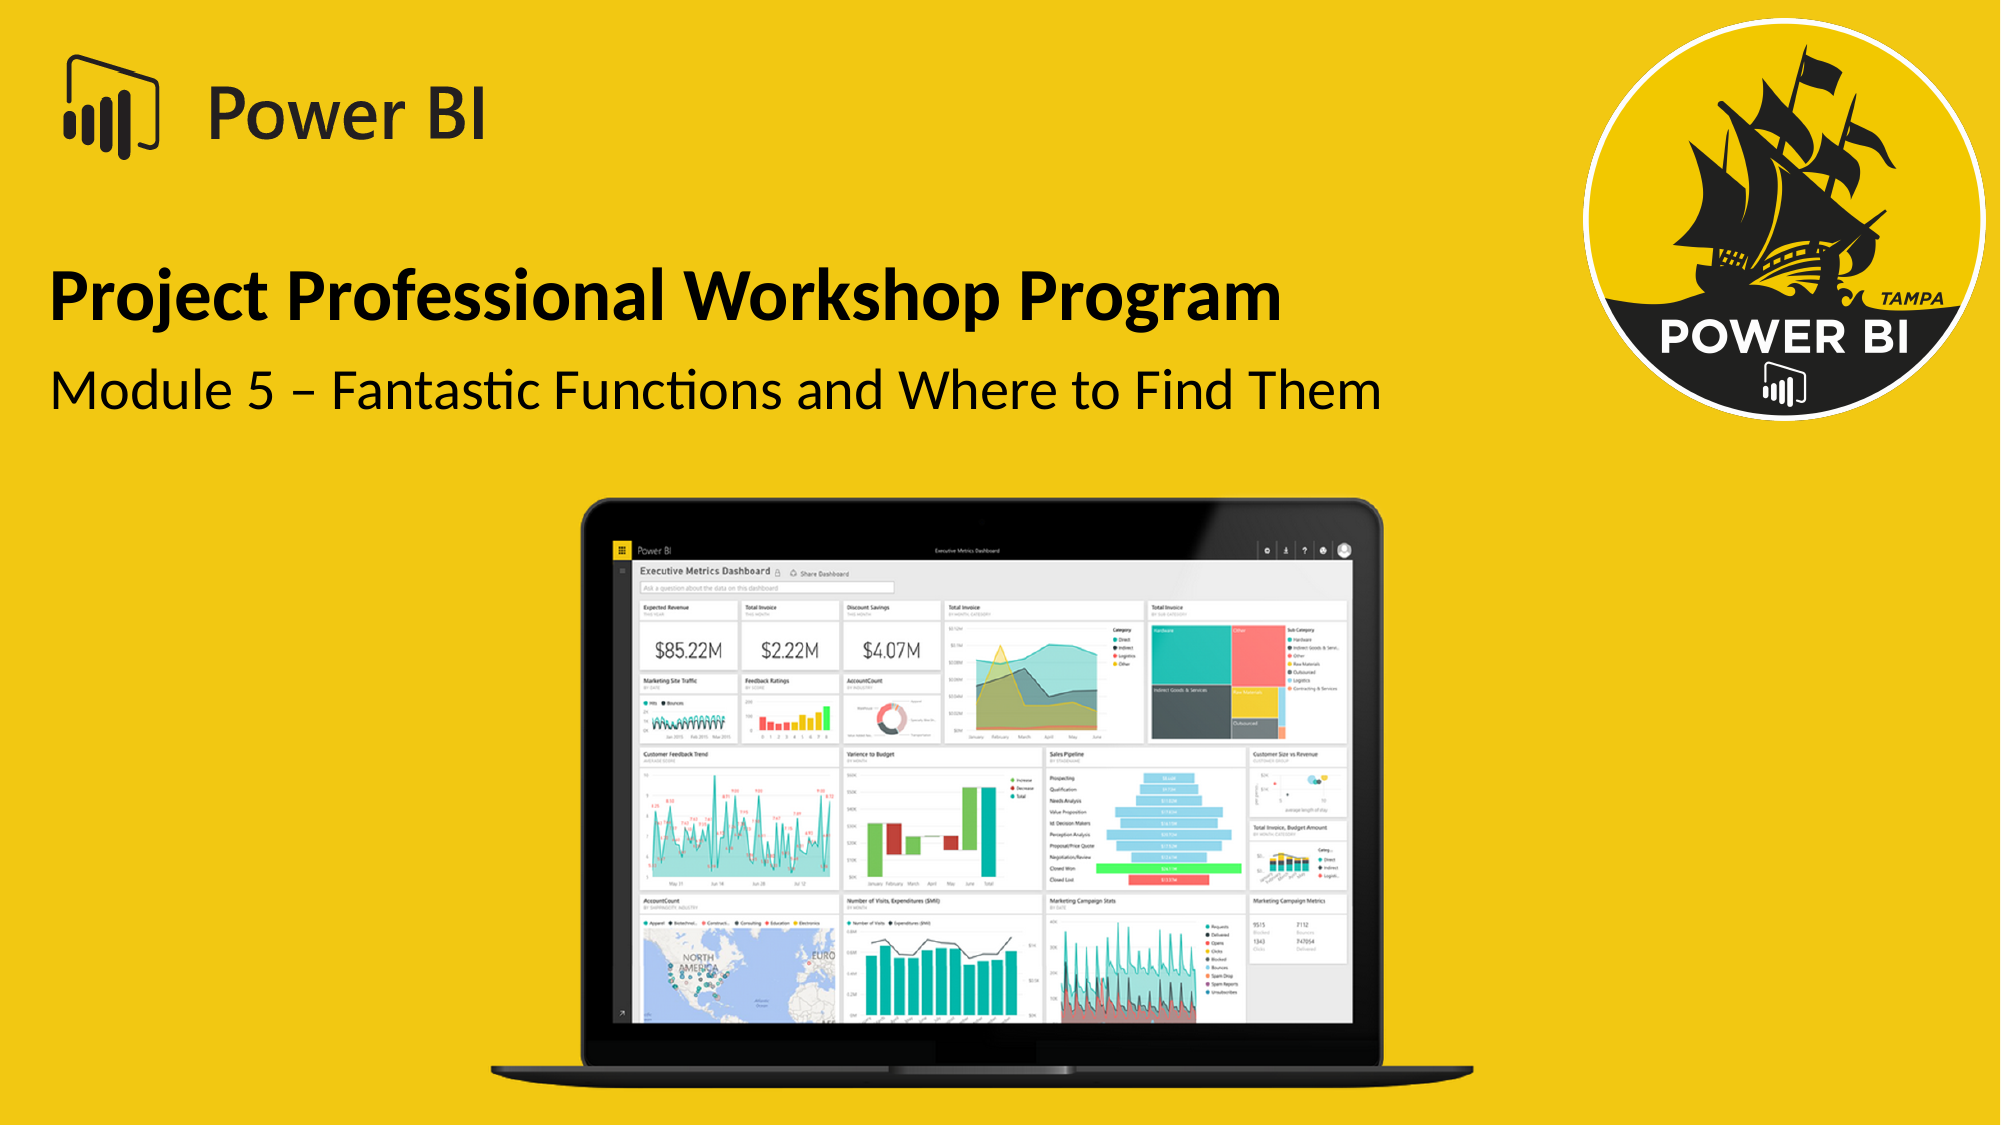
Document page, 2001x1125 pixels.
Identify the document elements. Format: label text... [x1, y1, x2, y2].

picture [0, 0, 2001, 1125]
text_box Project Professional Workshop Program [34, 235, 1402, 343]
text_box Module 5 – Fantastic Functions and Where to Find Them [34, 343, 1402, 421]
